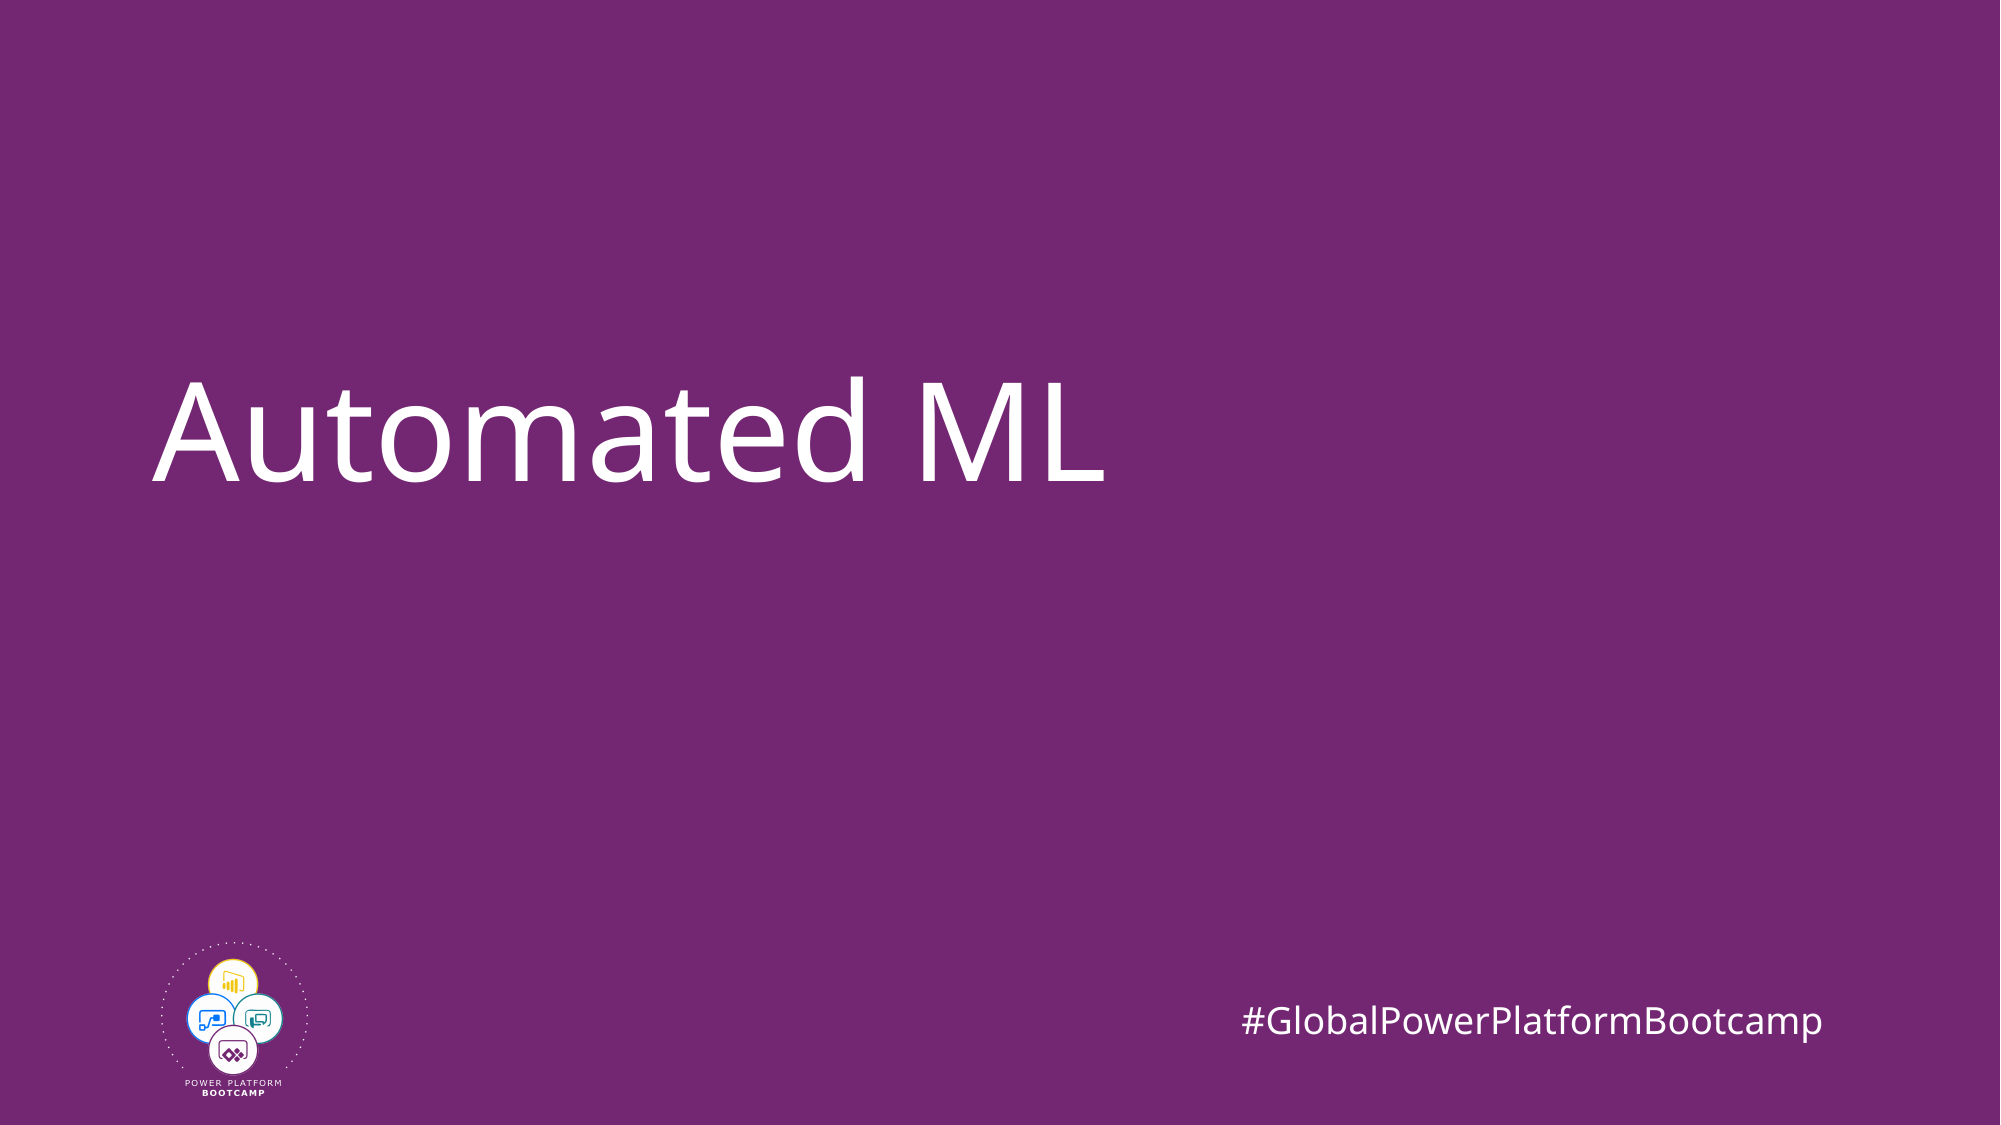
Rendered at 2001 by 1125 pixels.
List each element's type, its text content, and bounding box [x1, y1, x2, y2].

picture [161, 942, 308, 1096]
title Automated ML [137, 341, 1755, 532]
